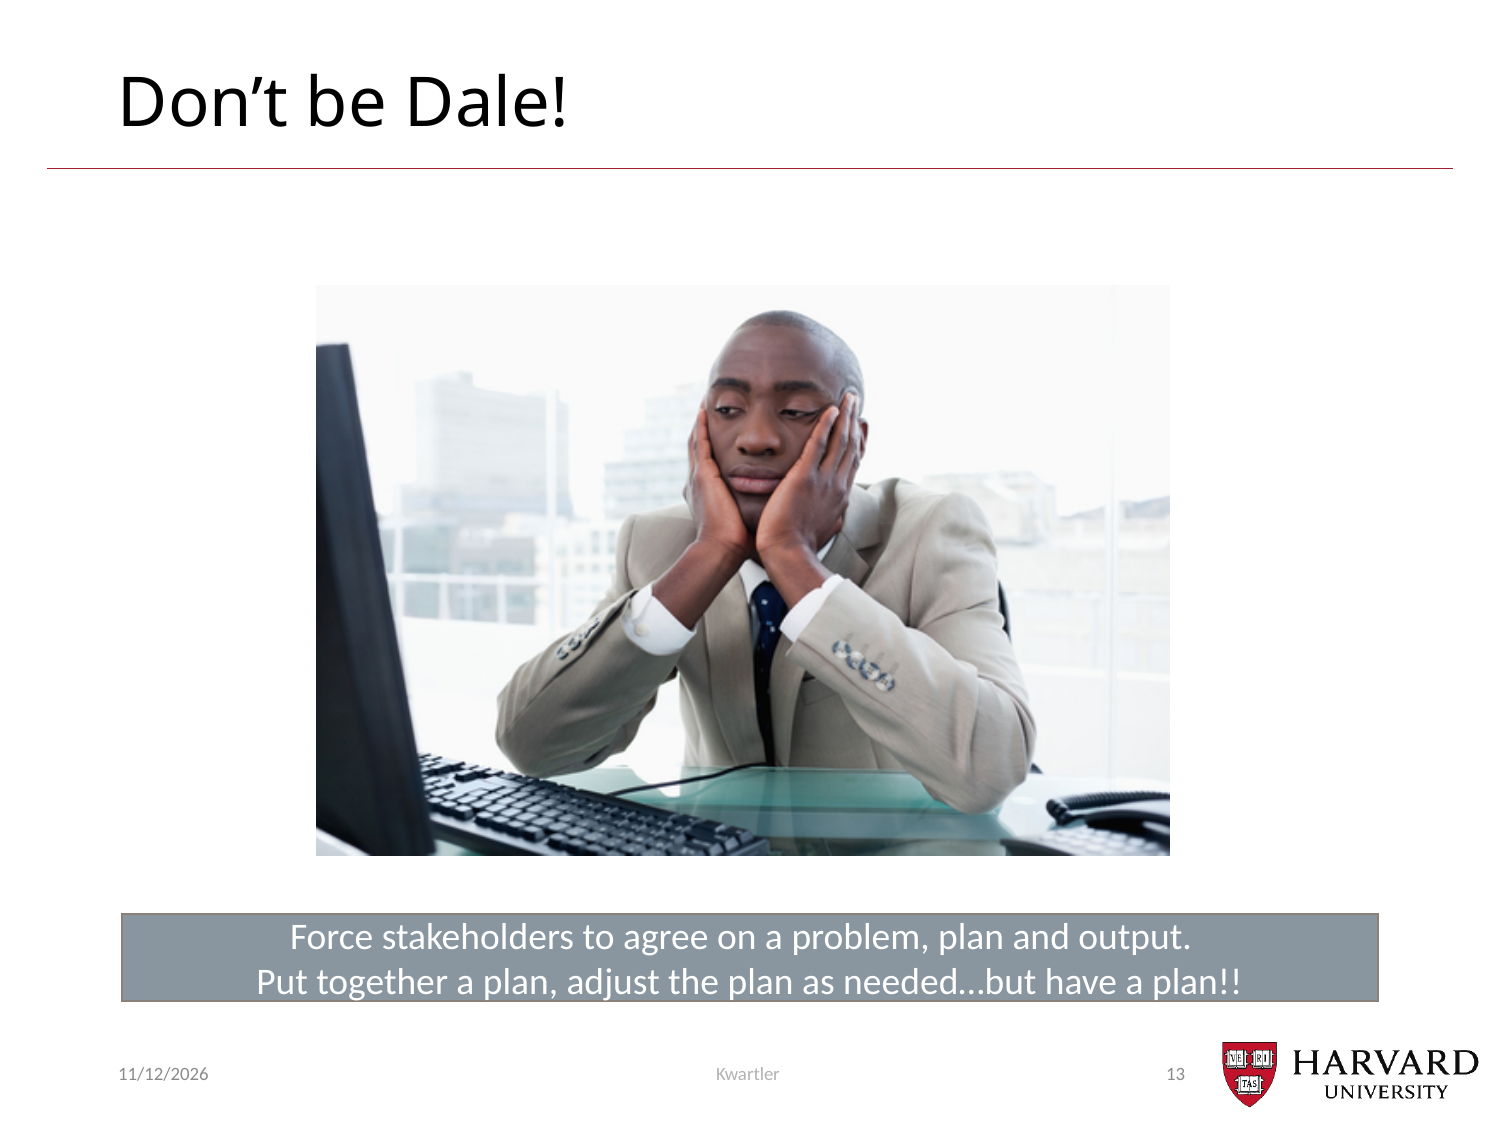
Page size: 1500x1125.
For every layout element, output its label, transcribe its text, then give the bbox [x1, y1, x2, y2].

title Don’t be Dale! [103, 59, 1397, 157]
picture [1200, 1024, 1500, 1125]
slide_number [103, 1042, 441, 1103]
text_box Force stakeholders to agree on a problem, plan and output. Put together a plan, adjust the plan as needed…but have a plan!! [121, 913, 1379, 1002]
picture [316, 285, 1170, 856]
footer Kwartler [496, 1042, 1004, 1103]
slide_number 13 [1059, 1042, 1200, 1103]
